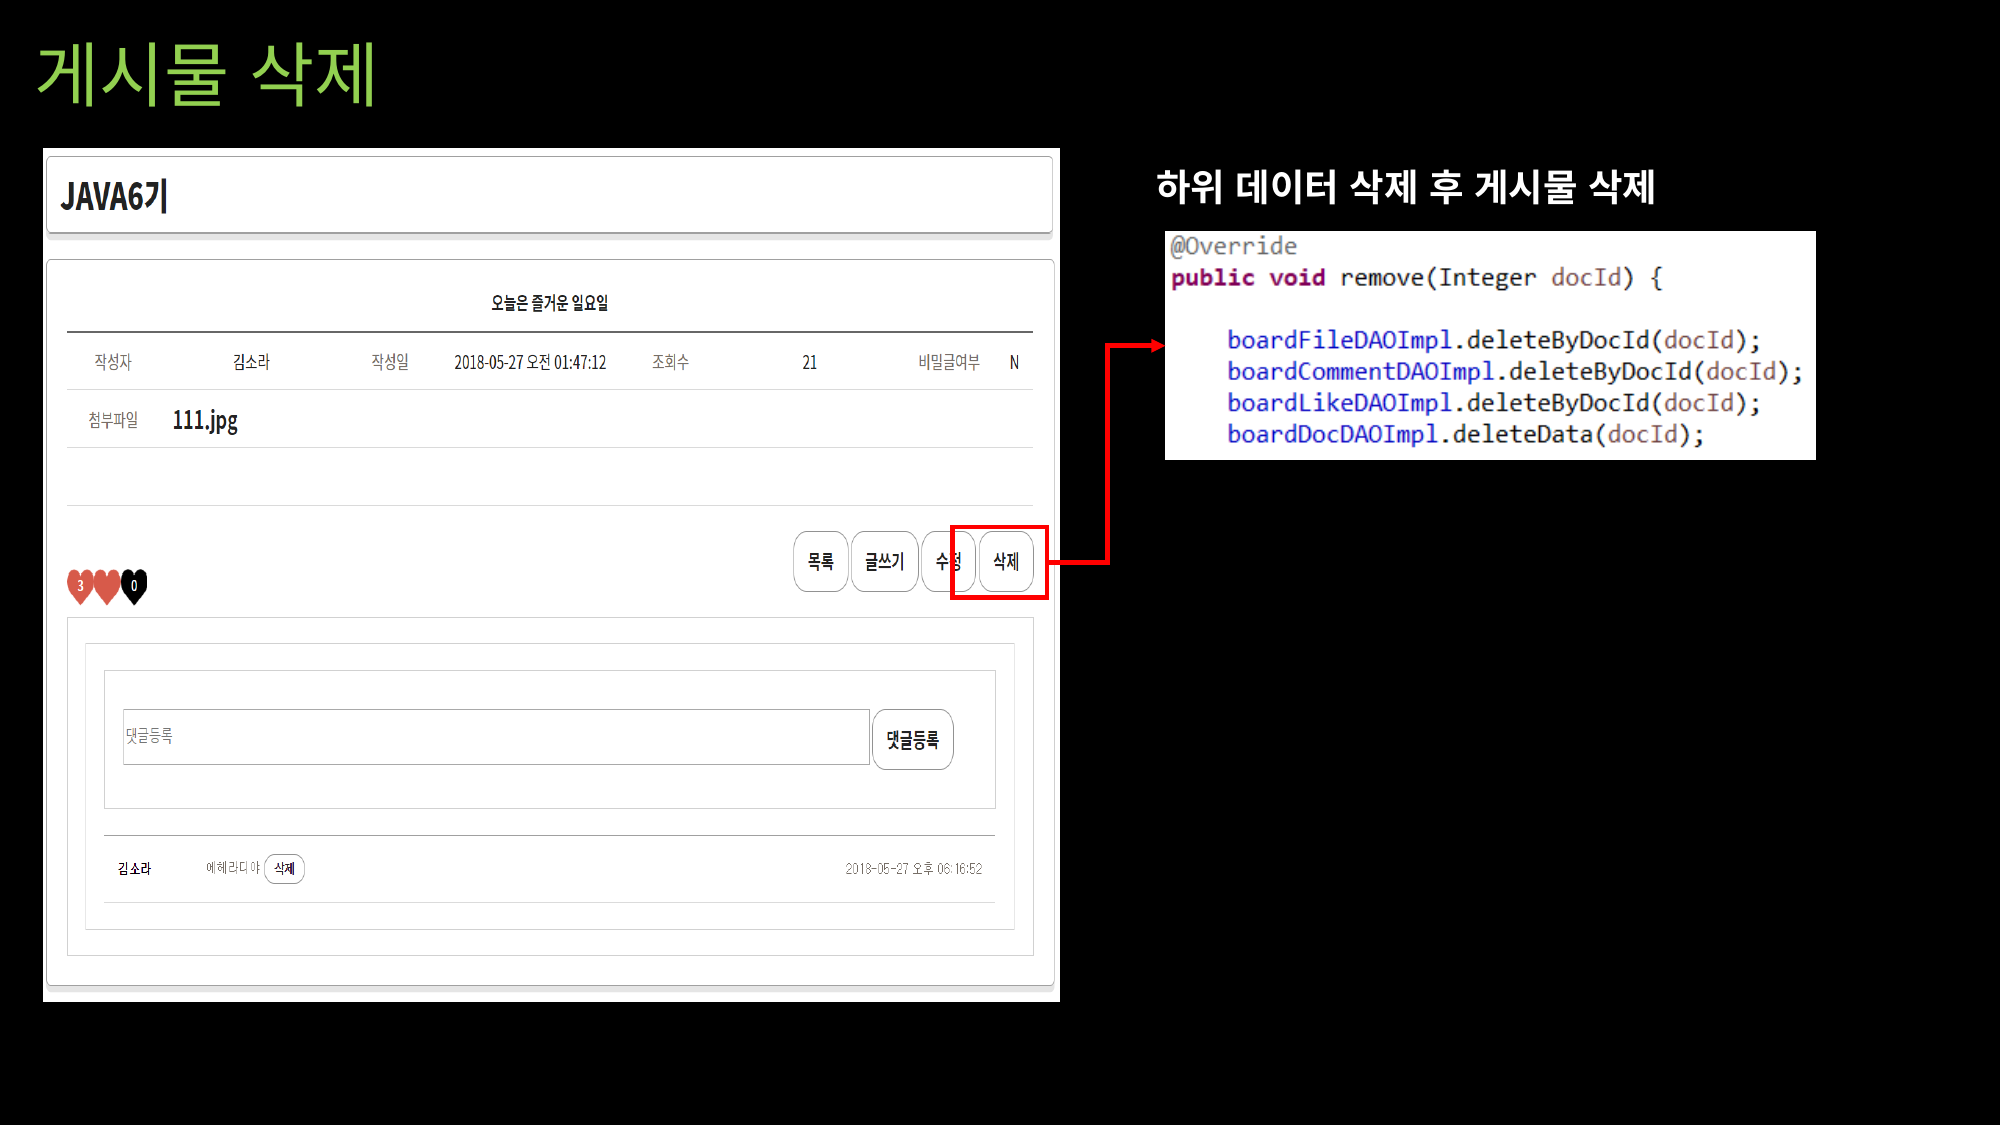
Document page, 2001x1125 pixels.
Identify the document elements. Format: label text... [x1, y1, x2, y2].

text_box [1047, 345, 1166, 563]
text_box 하위 데이터 삭제 후 게시물 삭제 [1141, 156, 1745, 217]
title 게시물 삭제 [19, 30, 1520, 124]
picture [43, 148, 1060, 1002]
picture [1165, 231, 1816, 460]
